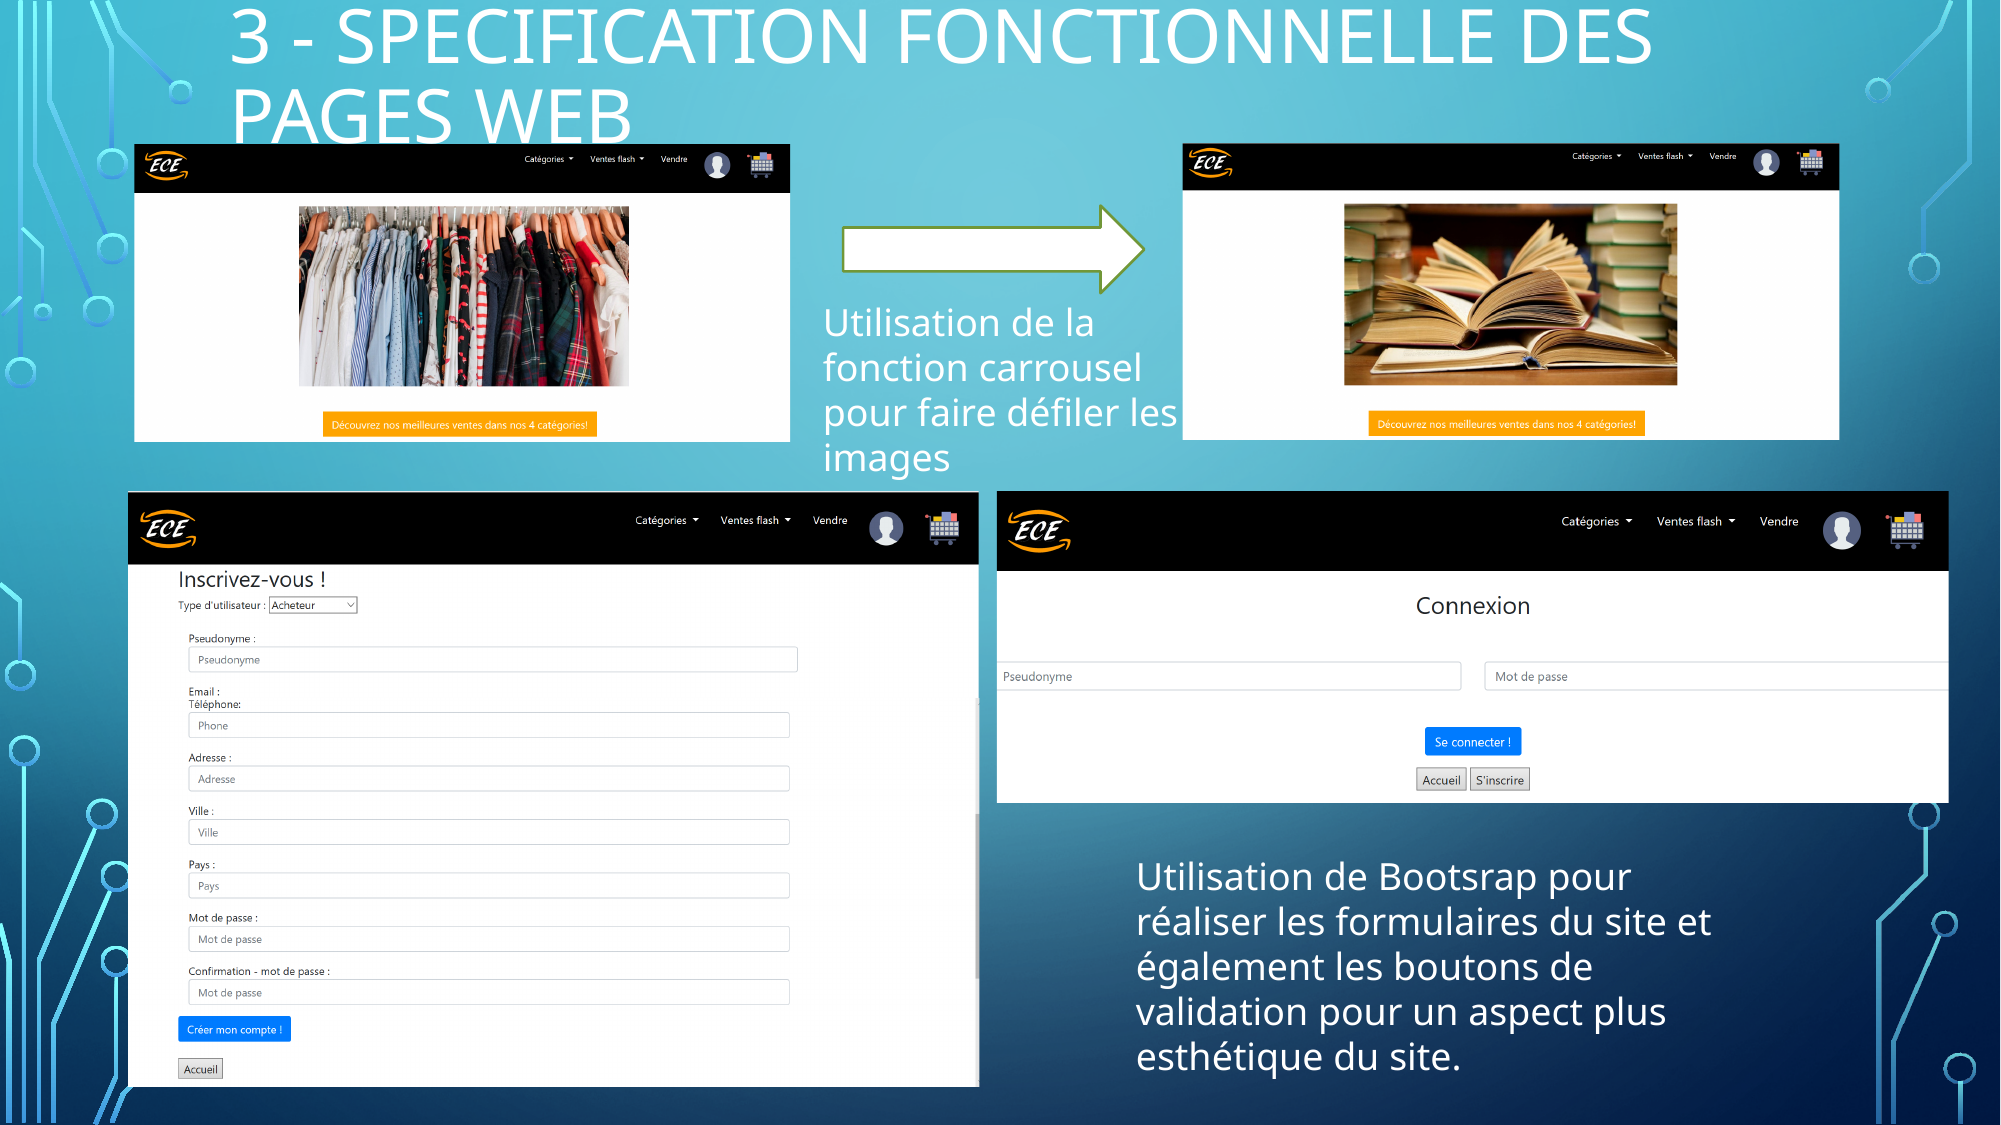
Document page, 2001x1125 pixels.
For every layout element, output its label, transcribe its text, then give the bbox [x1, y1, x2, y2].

picture [996, 491, 1949, 803]
text_box Utilisation de la fonction carrousel pour faire défiler les images [808, 292, 1217, 487]
picture [1182, 143, 1840, 441]
picture [127, 491, 980, 1087]
picture [134, 144, 791, 443]
text_box Utilisation de Bootsrap pour réaliser les formulaires du site et également les boutons de validation pour un aspect plus esthétique du site. [1121, 845, 1738, 1086]
title 3 - Specification fonctionnelle des pages web [214, 3, 1840, 246]
text_box [841, 204, 1146, 292]
